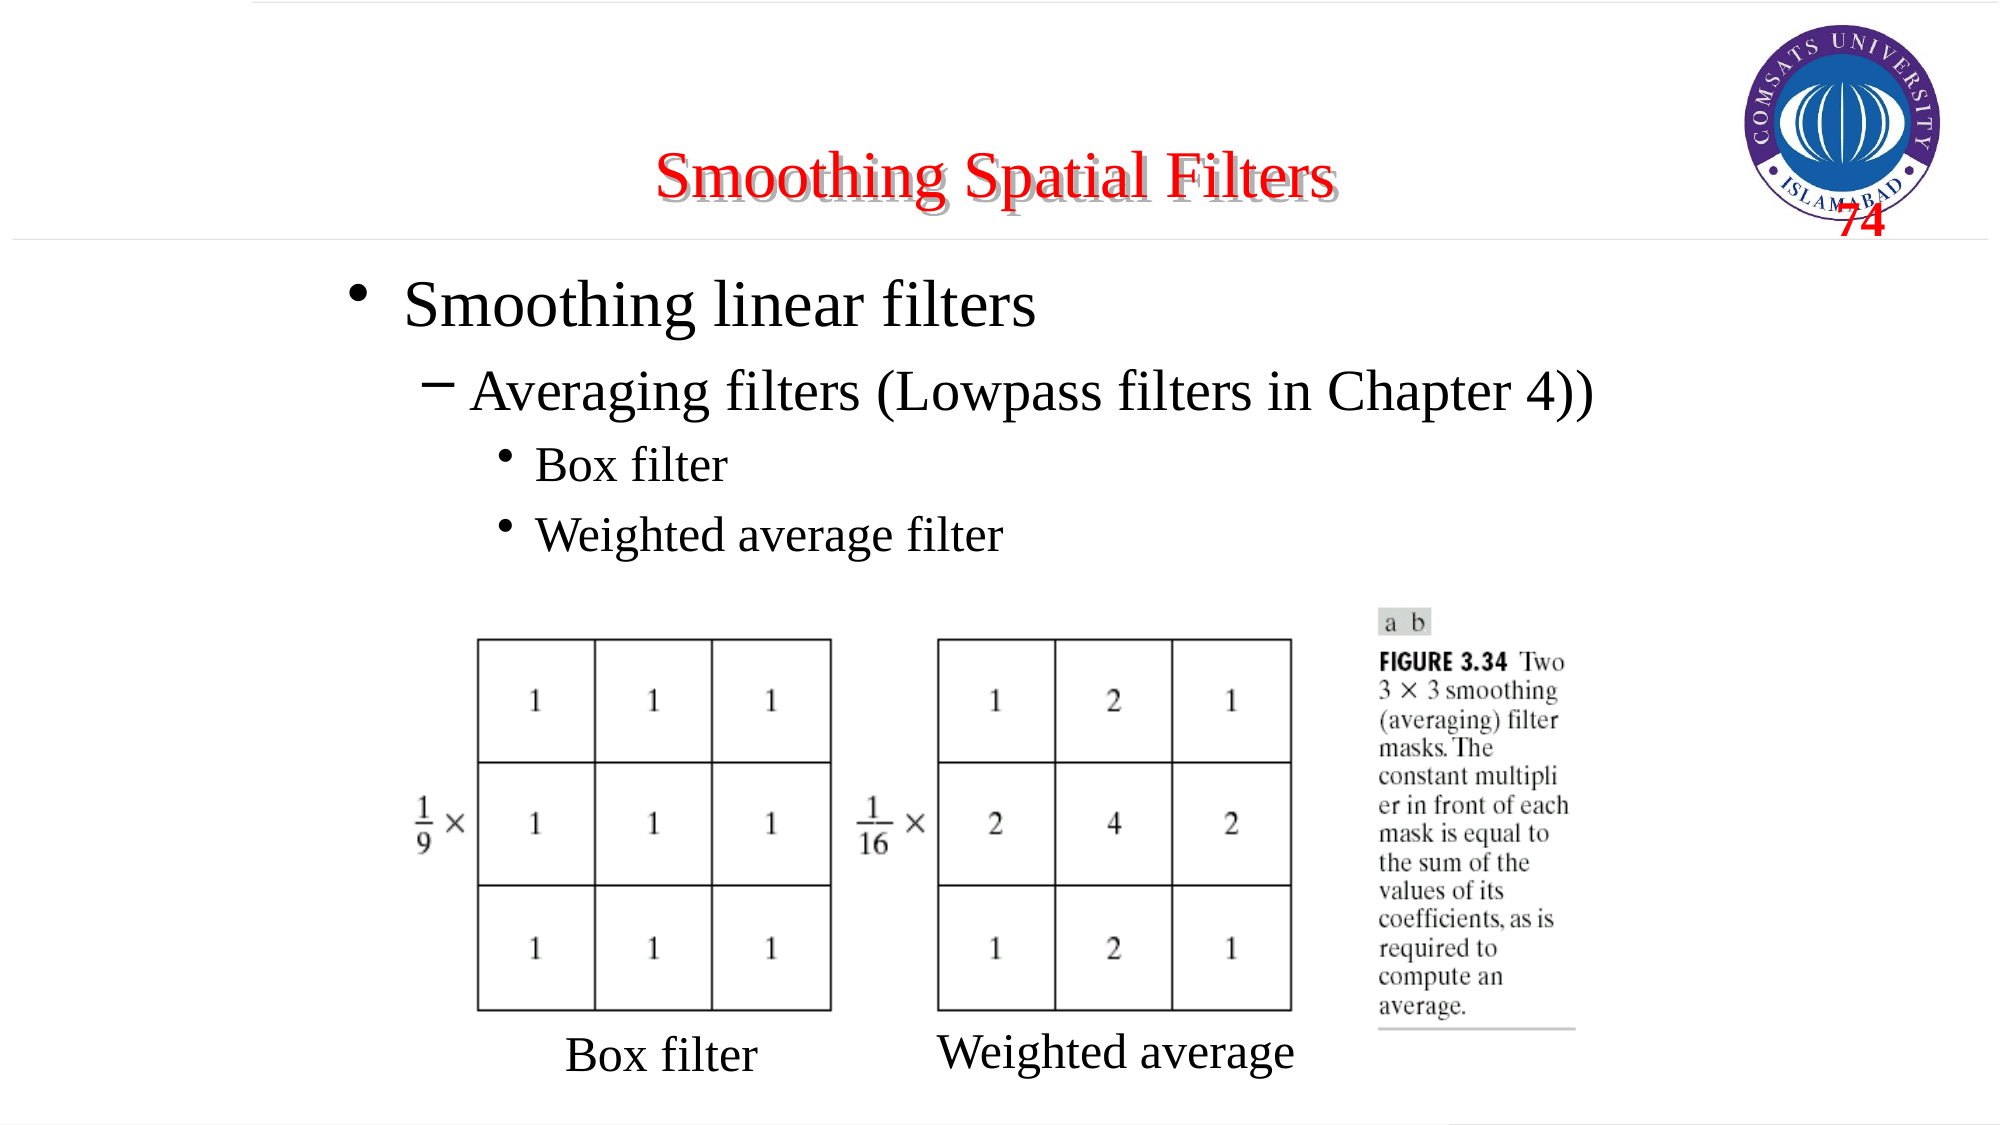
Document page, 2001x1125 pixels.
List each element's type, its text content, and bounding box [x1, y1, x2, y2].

picture [1730, 8, 1954, 237]
list Smoothing linear filters Averaging filters (Lowpass filters in Chapter 4)) Box filter Weighted average filter [332, 252, 1683, 612]
text_box Smoothing Spatial Filters [639, 123, 1352, 219]
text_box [396, 599, 1590, 1090]
